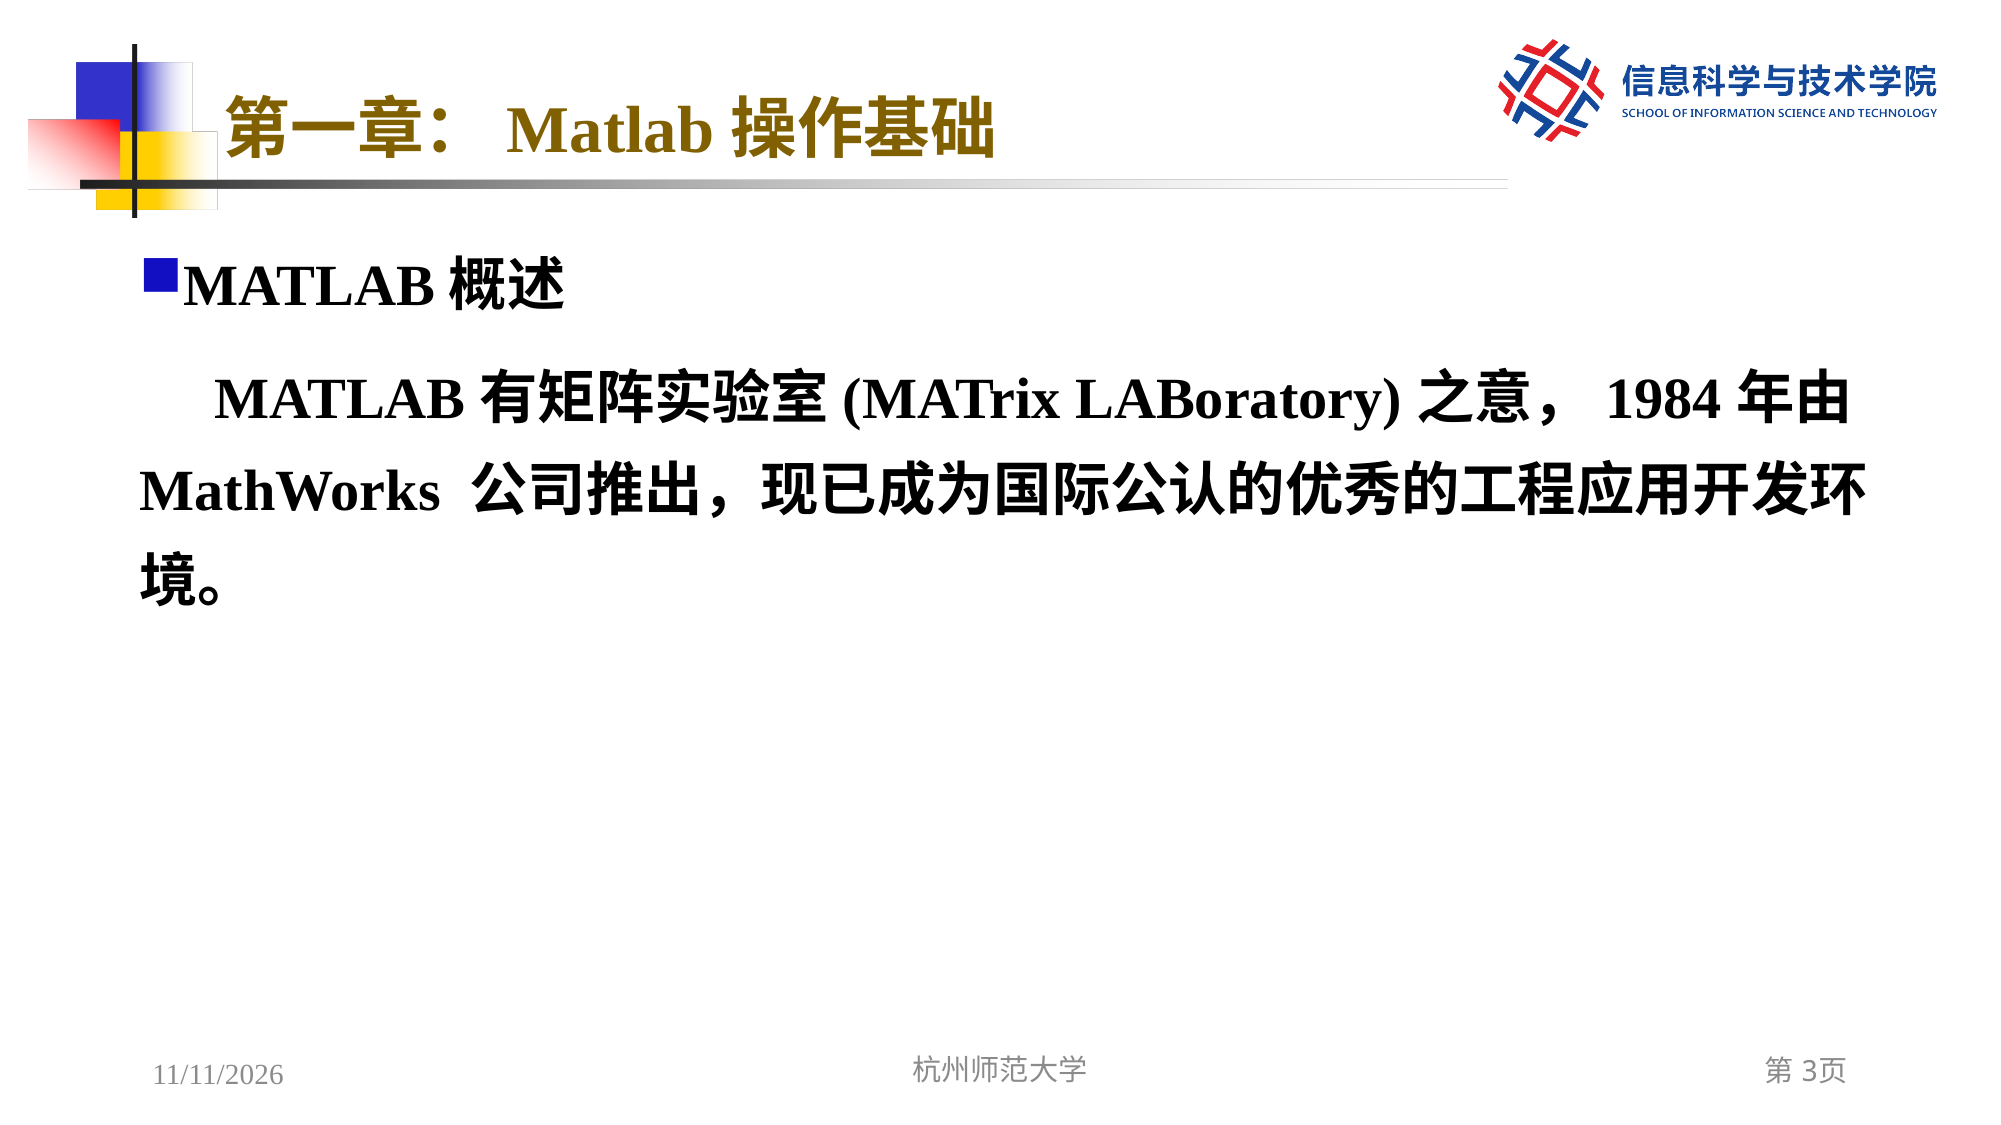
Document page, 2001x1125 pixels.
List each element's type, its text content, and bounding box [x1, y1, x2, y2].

picture [28, 39, 1937, 218]
footer 杭州师范大学 [662, 1042, 1338, 1103]
list MATLAB概述 MATLAB有矩阵实验室(MATrix LABoratory)之意，1984年由 MathWorks 公司推出，现已成为国际公认的优秀的工程应用开发环境。 [87, 218, 1908, 1021]
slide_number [137, 1042, 588, 1103]
slide_number 第3页 [1412, 1042, 1863, 1103]
title 第一章：Matlab操作基础 [208, 87, 1490, 176]
